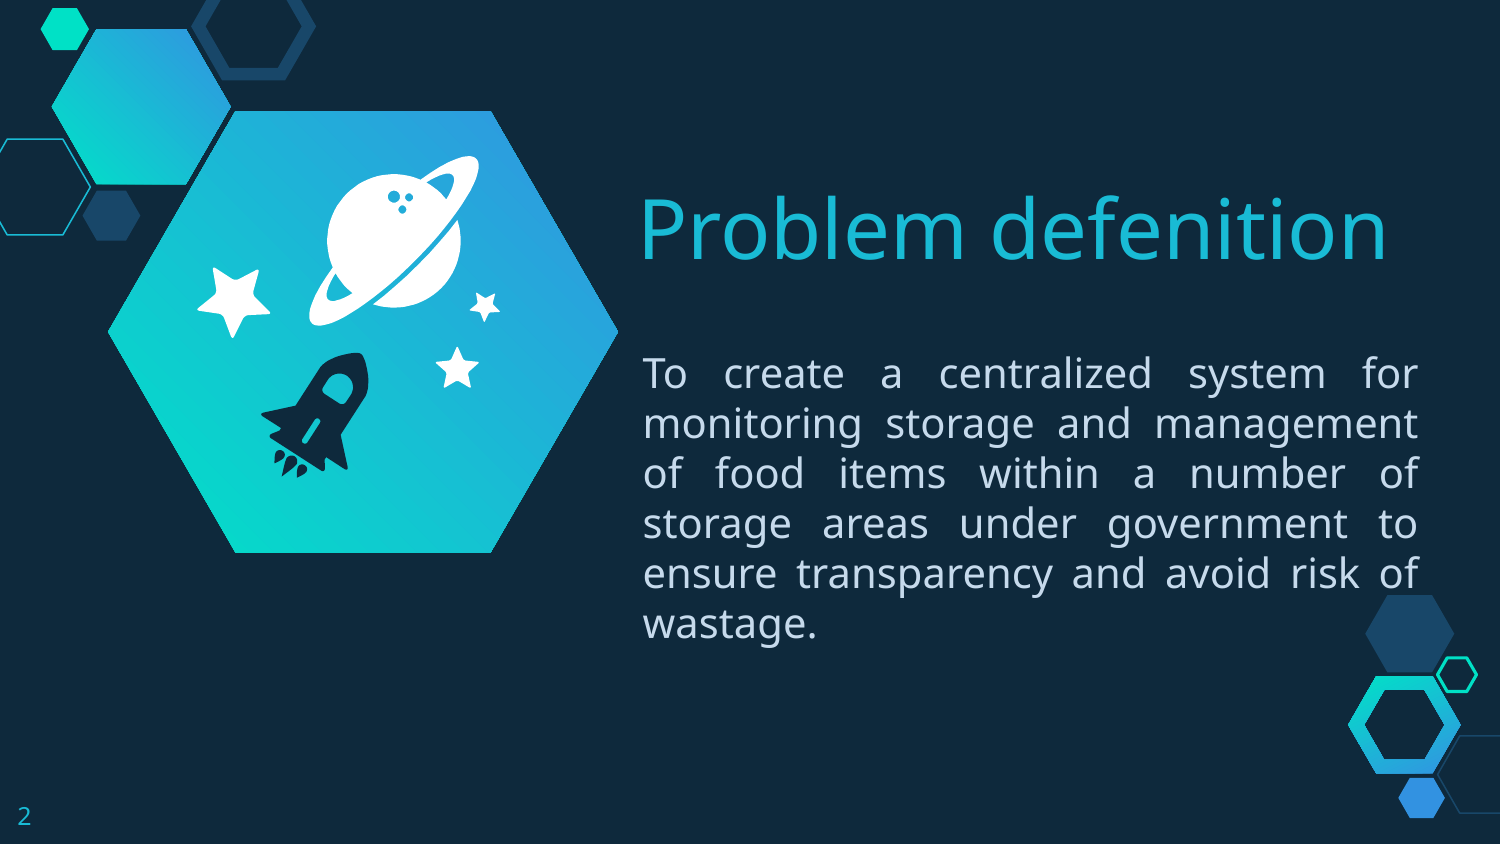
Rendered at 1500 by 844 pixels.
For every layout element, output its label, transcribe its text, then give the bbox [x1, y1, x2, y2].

slide_number 2 [2, 785, 93, 844]
text_box [483, 293, 500, 322]
text_box [197, 267, 271, 338]
text_box [435, 346, 479, 388]
text_box [108, 111, 618, 553]
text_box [263, 360, 377, 475]
title Problem defenition [622, 160, 1481, 352]
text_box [309, 155, 479, 326]
subtitle To create a centralized system for monitoring storage and management of food items within a number of storage areas under government to ensure transparency and avoid risk of wastage. [627, 331, 1434, 744]
